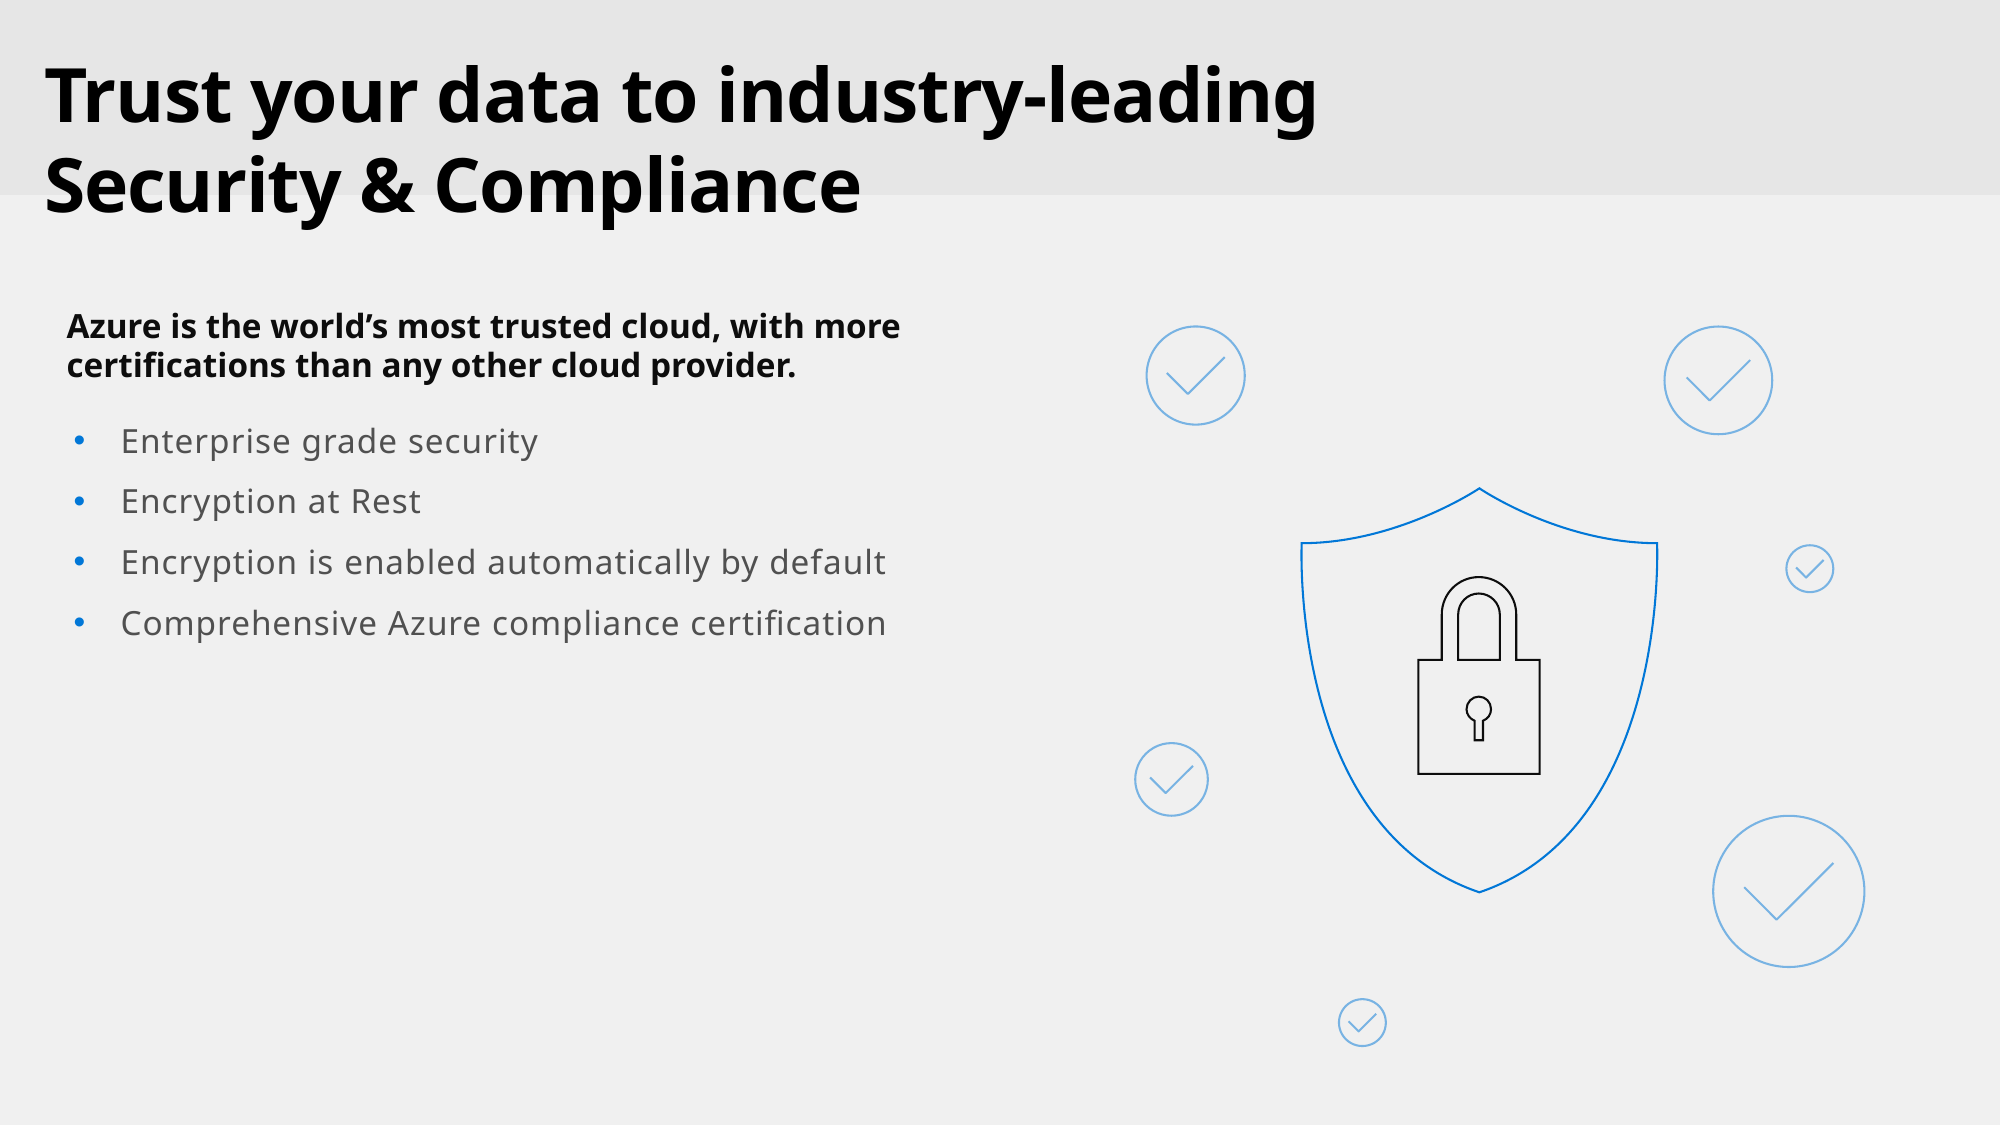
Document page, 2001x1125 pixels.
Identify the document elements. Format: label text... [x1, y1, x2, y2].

text_box Enterprise grade security Encryption at Rest Encryption is enabled automatically by default Comprehensive Azure compliance certification [58, 412, 1059, 650]
title Trust your data to industry-leading Security & Compliance [44, 47, 1411, 196]
list Azure is the world’s most trusted cloud, with more certifications than any other cloud provider. [51, 297, 1012, 445]
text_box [1134, 326, 1865, 1047]
